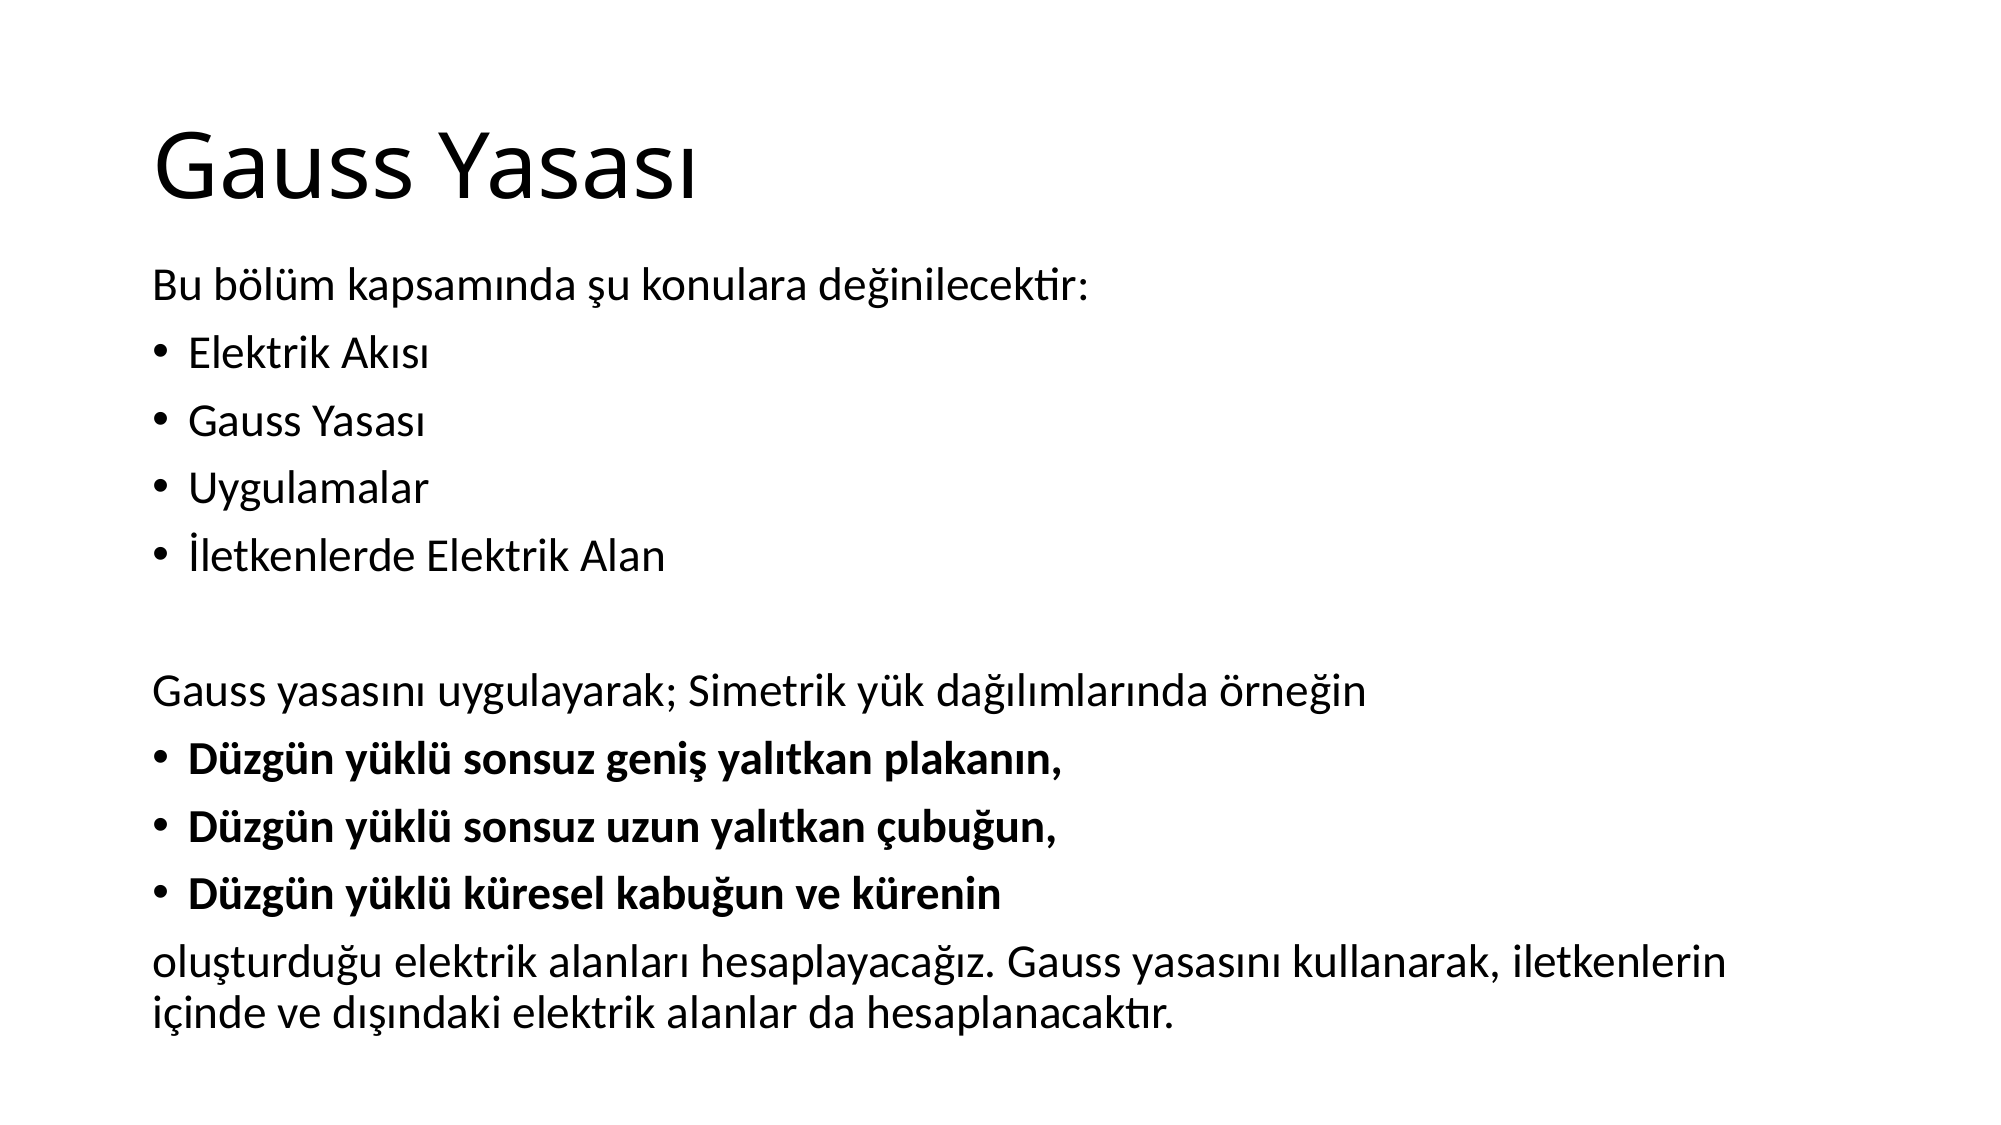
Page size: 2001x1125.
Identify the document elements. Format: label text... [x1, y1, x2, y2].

title Gauss Yasası [137, 59, 1863, 252]
list Bu bölüm kapsamında şu konulara değinilecektir: Elektrik Akısı Gauss Yasası Uygulamalar İletkenlerde Elektrik Alan Gauss yasasını uygulayarak; Simetrik yük dağılımlarında örneğin Düzgün yüklü sonsuz geniş yalıtkan plakanın, Düzgün yüklü sonsuz uzun yalıtkan çubuğun, Düzgün yüklü küresel kabuğun ve kürenin oluşturduğu elektrik alanları hesaplayacağız. Gauss yasasını kullanarak, iletkenlerin içinde ve dışındaki elektrik alanlar da hesaplanacaktır. [137, 252, 1863, 1049]
